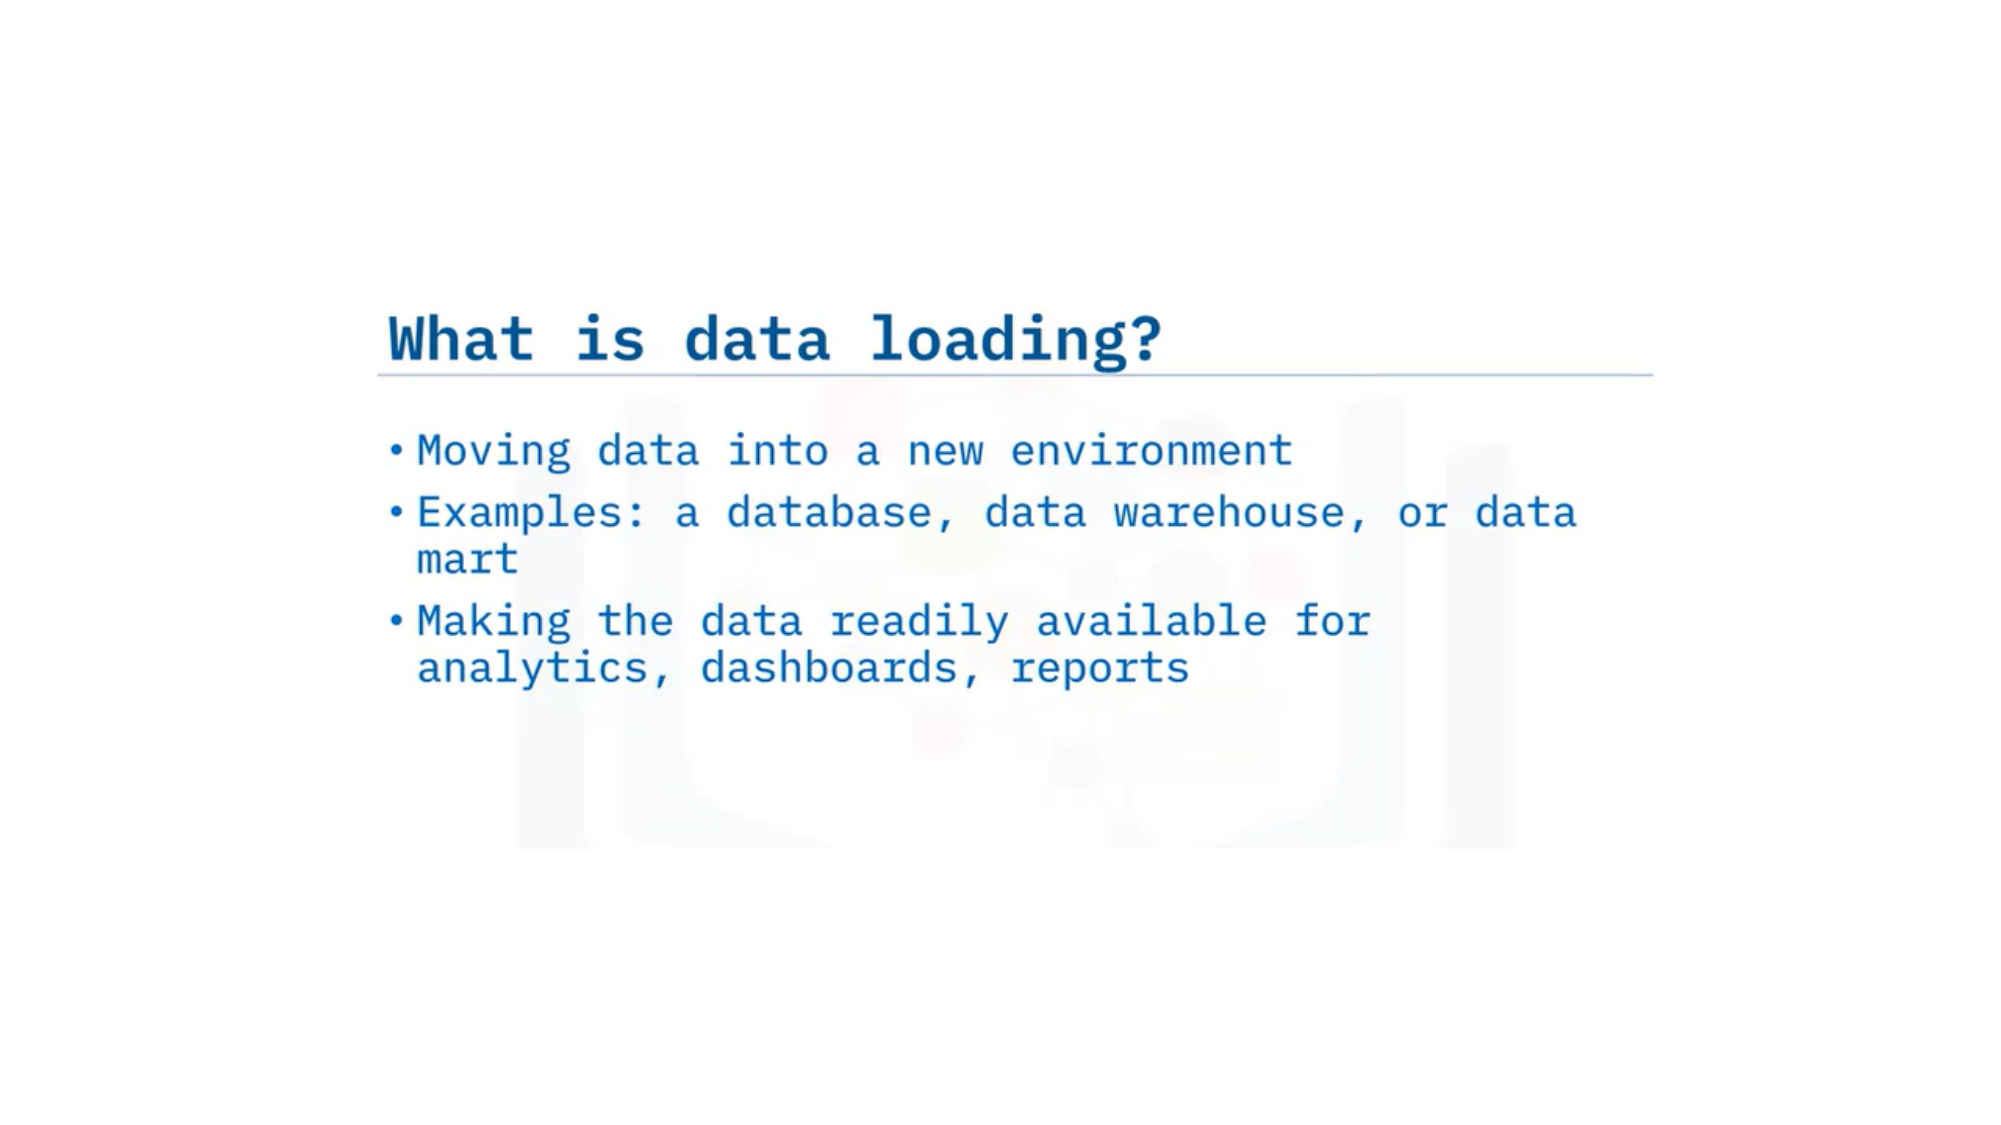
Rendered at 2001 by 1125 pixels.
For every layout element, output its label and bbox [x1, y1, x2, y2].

picture [342, 276, 1658, 849]
